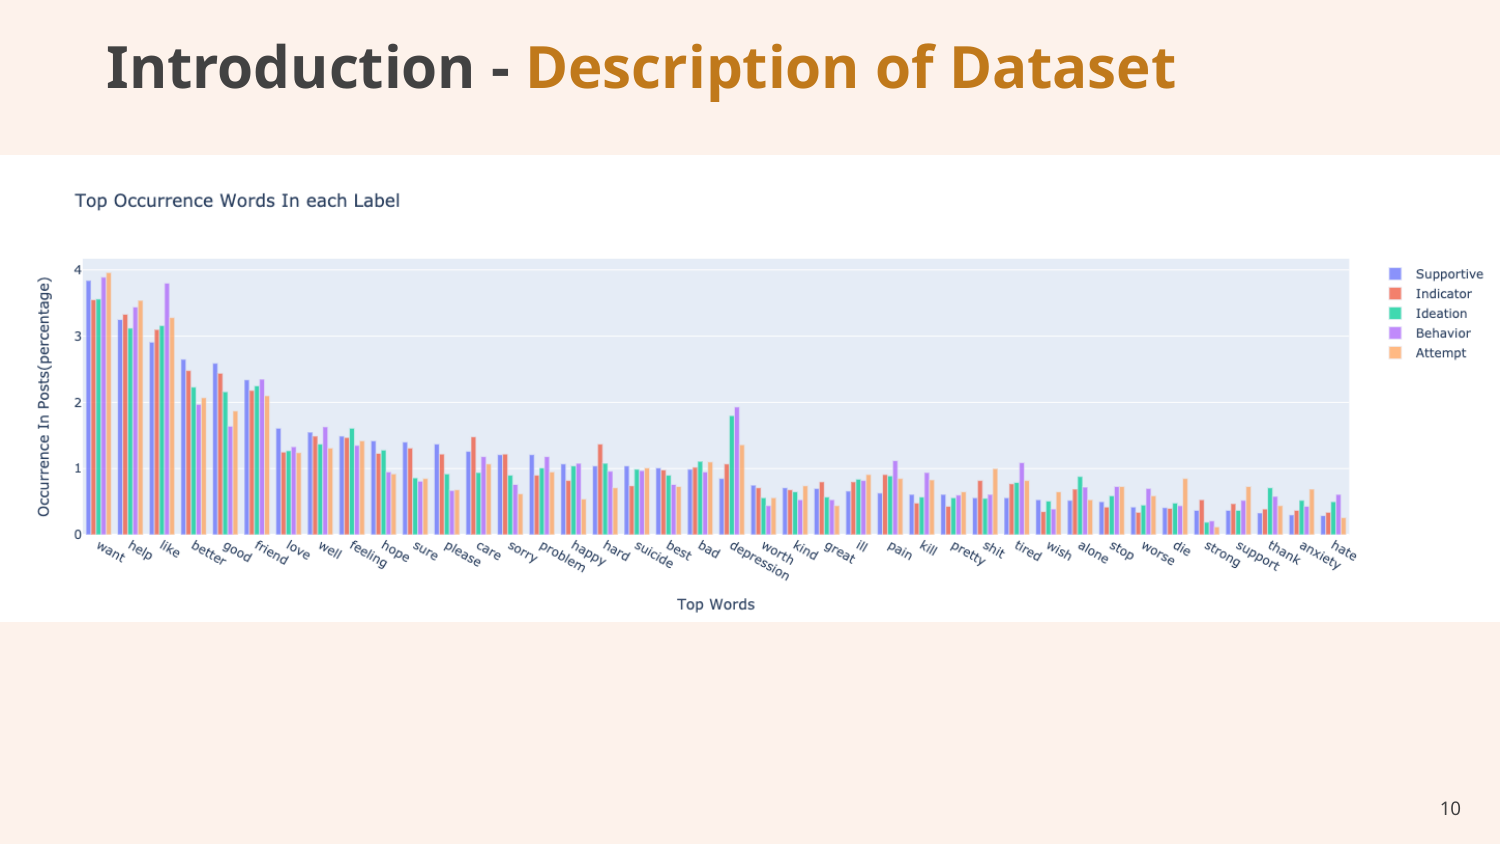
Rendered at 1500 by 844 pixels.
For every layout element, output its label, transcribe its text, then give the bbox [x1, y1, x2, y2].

title Introduction - Description of Dataset [91, 15, 1245, 153]
picture [0, 155, 1500, 622]
slide_number 10 [1386, 777, 1477, 842]
